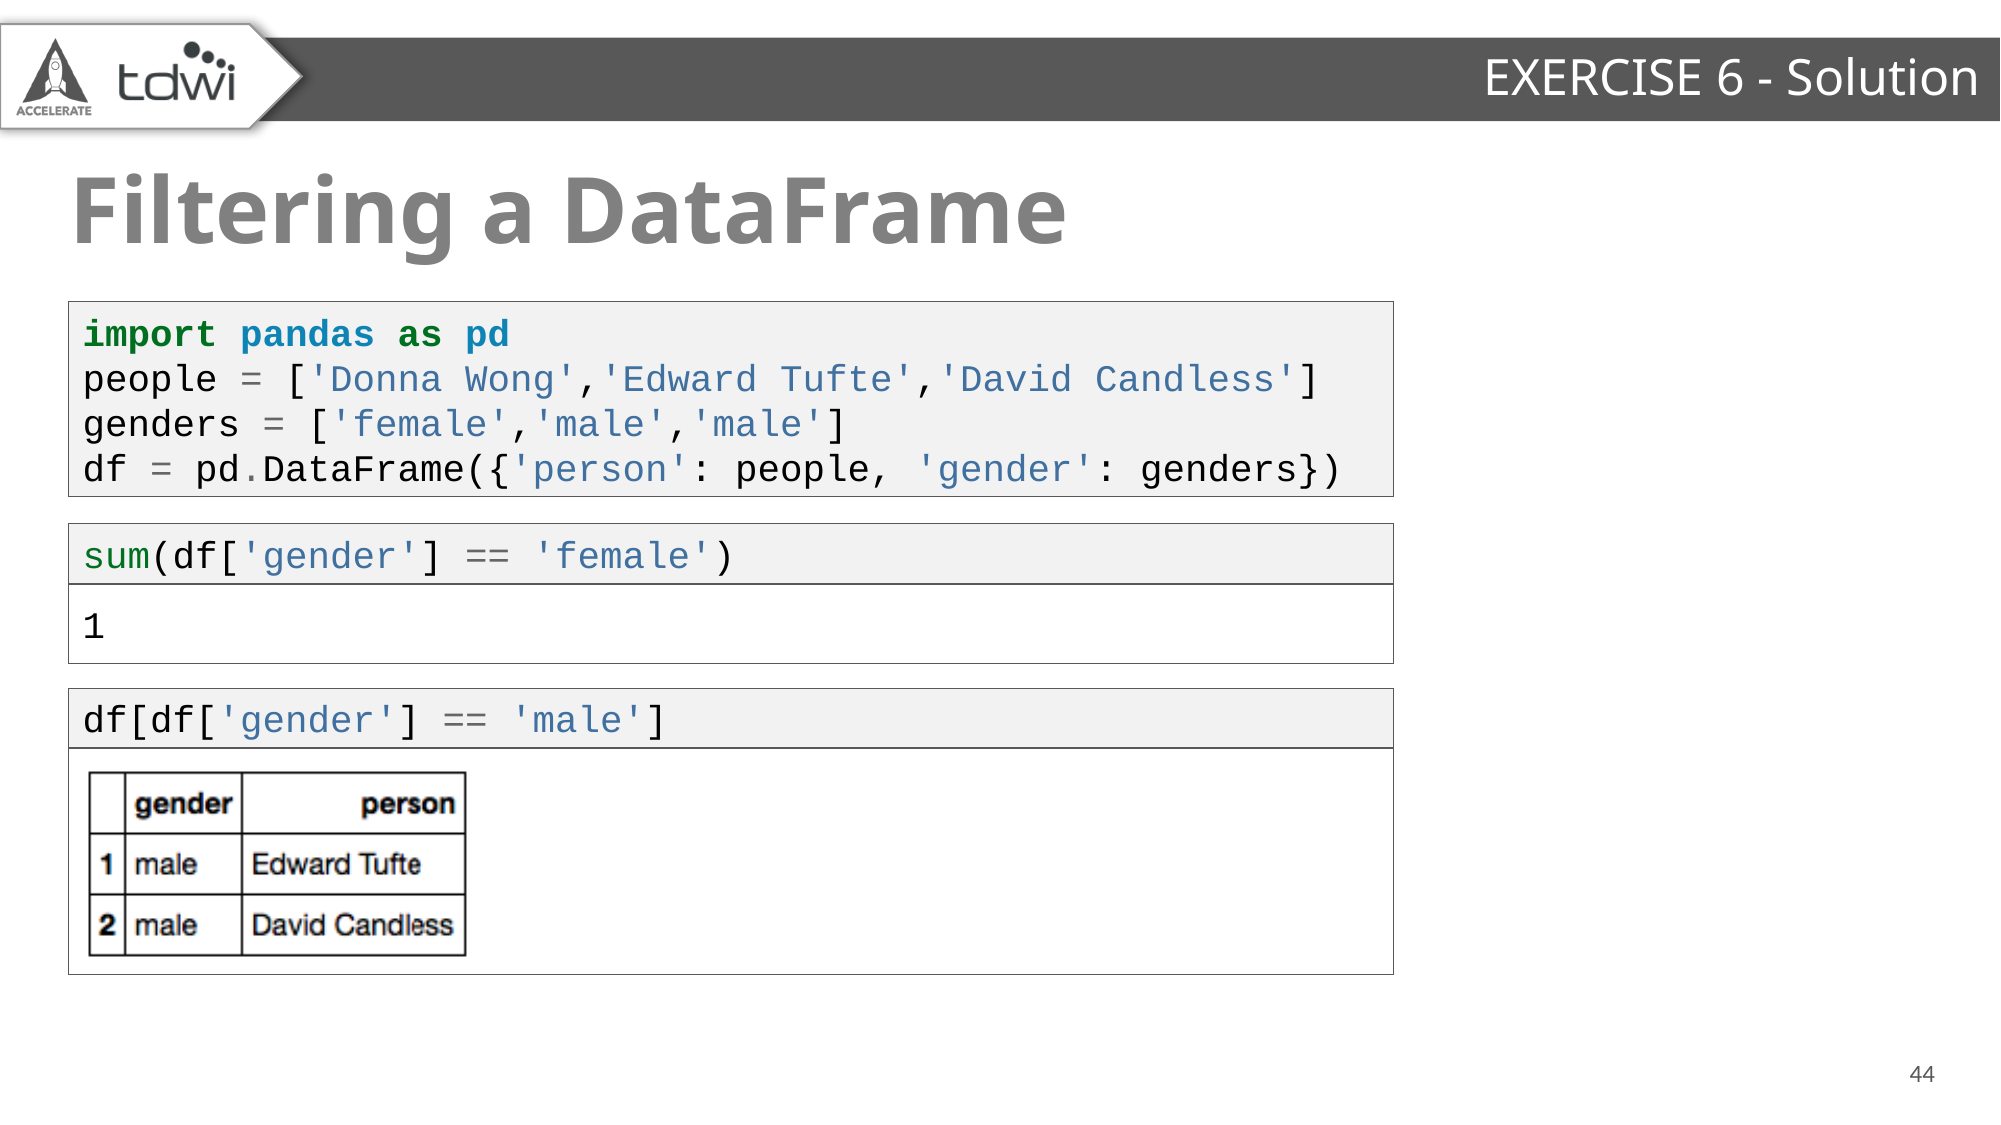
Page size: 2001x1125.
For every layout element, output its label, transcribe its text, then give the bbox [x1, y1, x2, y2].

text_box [67, 523, 1394, 664]
slide_number 44 [1500, 1042, 1950, 1103]
picture [85, 768, 471, 959]
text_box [67, 688, 1394, 975]
list EXERCISE 6 - Solution [729, 44, 1997, 113]
picture [115, 35, 239, 108]
text_box import pandas as pd people = ['Donna Wong','Edward Tufte','David Candless'] genders = ['female','male','male'] df = pd.DataFrame({'person': people, 'gender': genders}) [68, 301, 1394, 497]
title Filtering a DataFrame [54, 150, 1950, 278]
